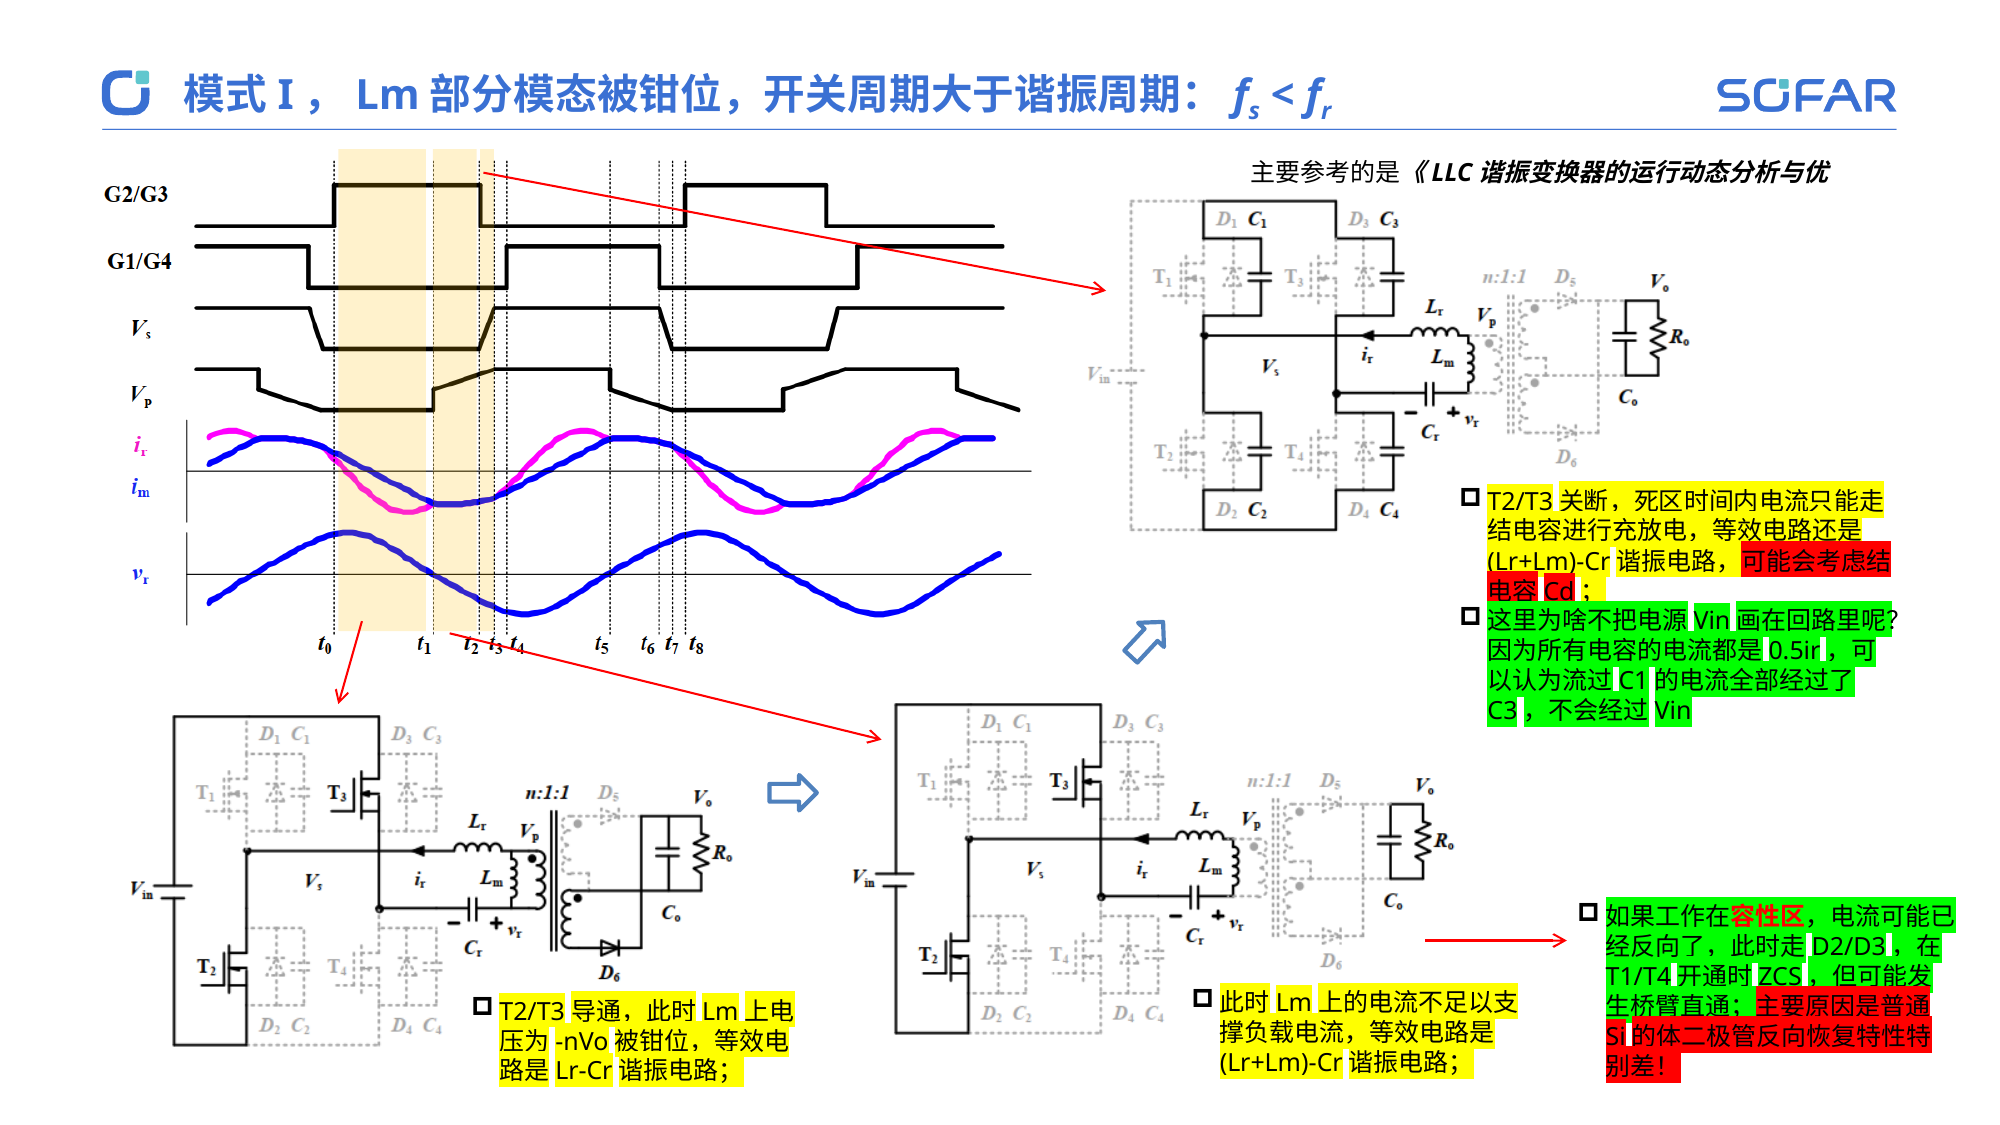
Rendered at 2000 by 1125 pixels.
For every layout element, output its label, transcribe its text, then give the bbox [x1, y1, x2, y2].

list 模式I，Lm部分模态被钳位，开关周期大于谐振周期：fs < fr [169, 60, 1403, 113]
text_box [483, 172, 1107, 291]
picture [845, 692, 1457, 1052]
text_box [767, 773, 819, 813]
text_box 主要参考的是《LLC谐振变换器的运行动态分析与优化》 [1236, 149, 1888, 210]
picture [125, 703, 741, 1064]
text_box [338, 620, 363, 705]
text_box 如果工作在容性区，电流可能已经反向了，此时走D2/D3，在T1/T4开通时ZCS，但可能发生桥臂直通；主要原因是普通Si的体二极管反向恢复特性特别差！ [1562, 893, 1971, 1059]
picture [101, 148, 1036, 657]
text_box T2/T3关断，死区时间内电流只能走结电容进行充放电，等效电路还是(Lr+Lm)-Cr谐振电路，可能会考虑结电容Cd； 这里为啥不把电源Vin画在回路里呢？因为所有电容的电流都是0.5ir，可以认为流过C1的电流全部经过了C3，不会经过Vin [1444, 477, 1907, 727]
picture [102, 78, 1897, 130]
text_box 此时Lm上的电流不足以支撑负载电流，等效电路是(Lr+Lm)-Cr谐振电路； [1176, 979, 1539, 1074]
text_box [1122, 619, 1167, 665]
picture [1082, 185, 1698, 541]
text_box T2/T3导通，此时Lm上电压为-nVo被钳位，等效电路是Lr-Cr谐振电路； [456, 987, 818, 1084]
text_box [449, 633, 882, 740]
